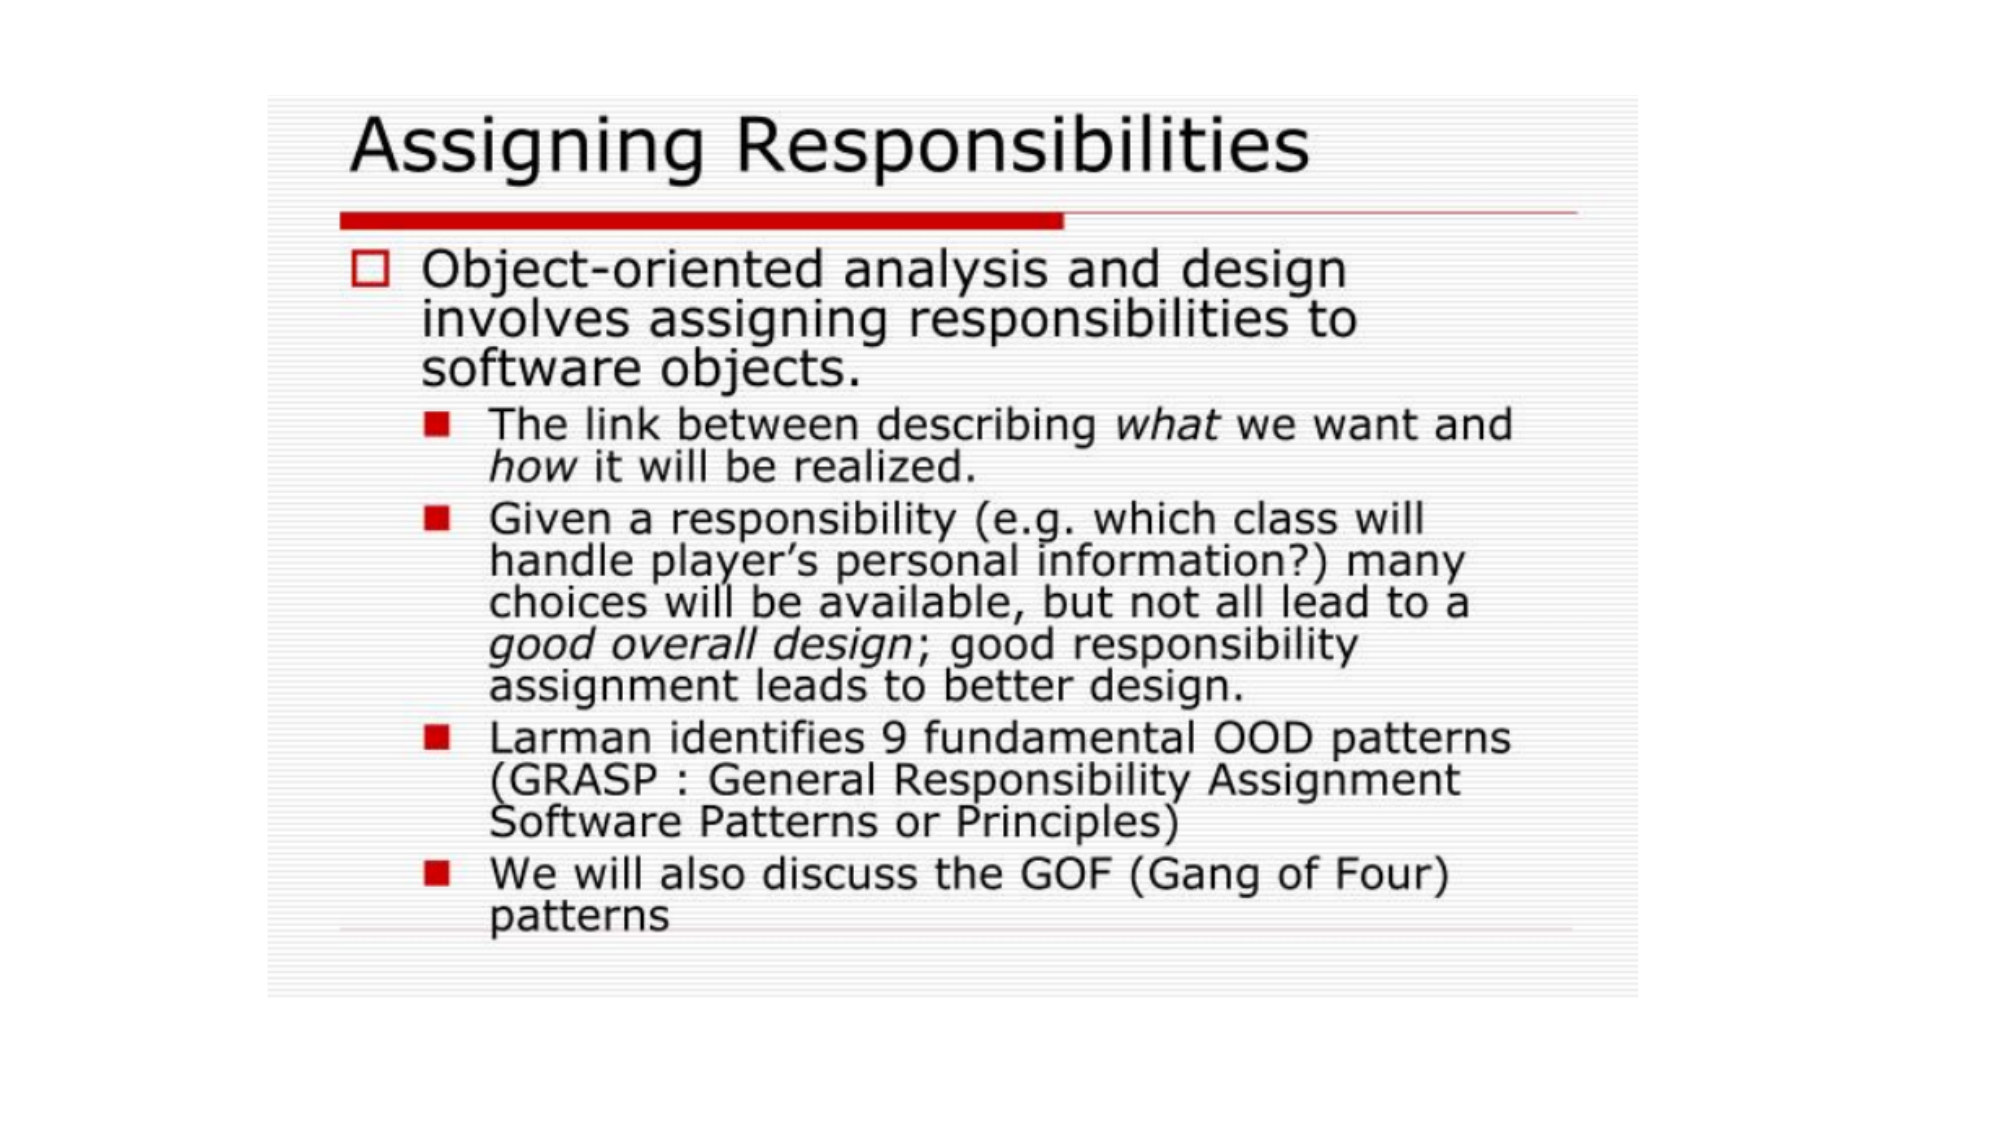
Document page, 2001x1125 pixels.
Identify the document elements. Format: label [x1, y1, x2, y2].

list [267, 95, 1638, 998]
